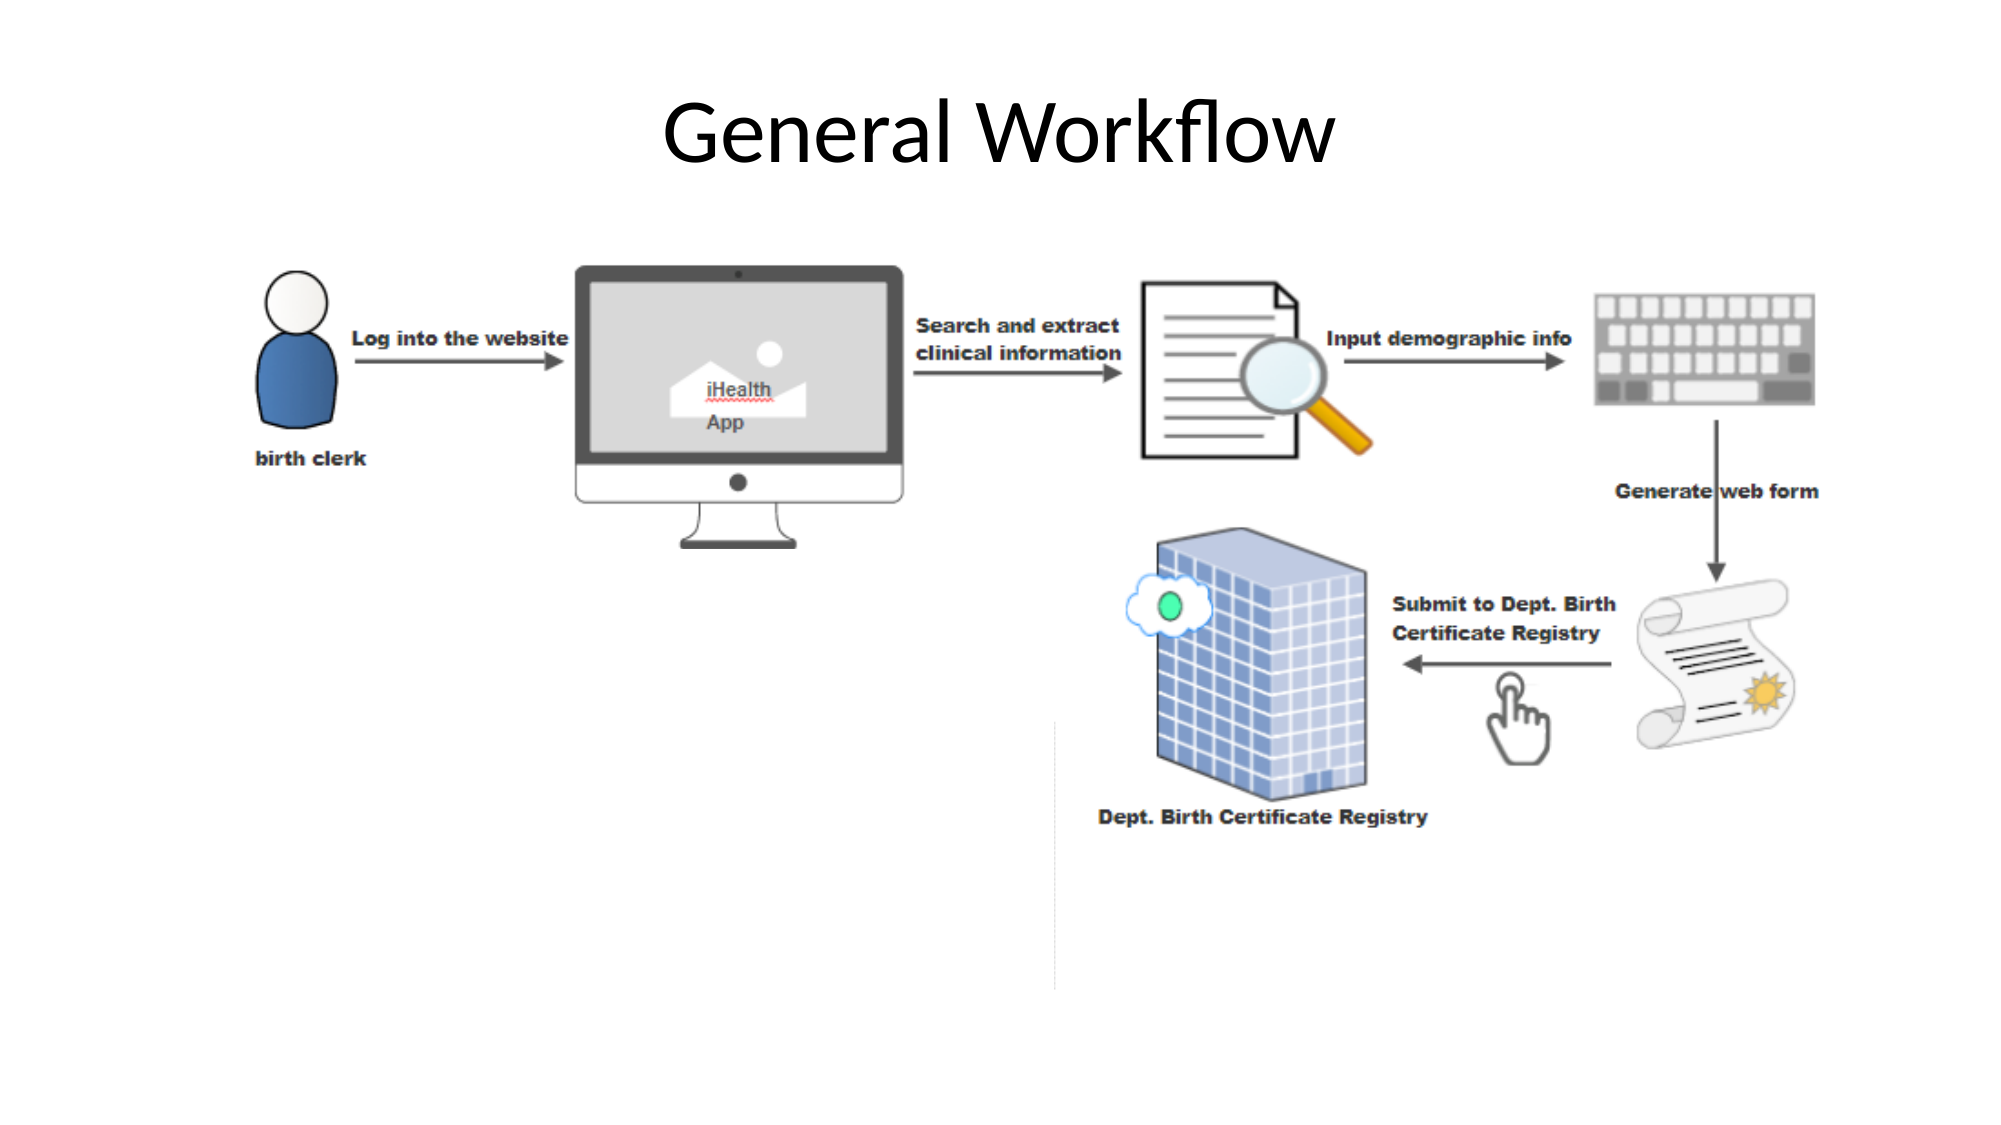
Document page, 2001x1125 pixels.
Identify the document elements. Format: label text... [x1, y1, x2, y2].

title General Workflow [137, 59, 1863, 206]
picture [103, 253, 1879, 1040]
